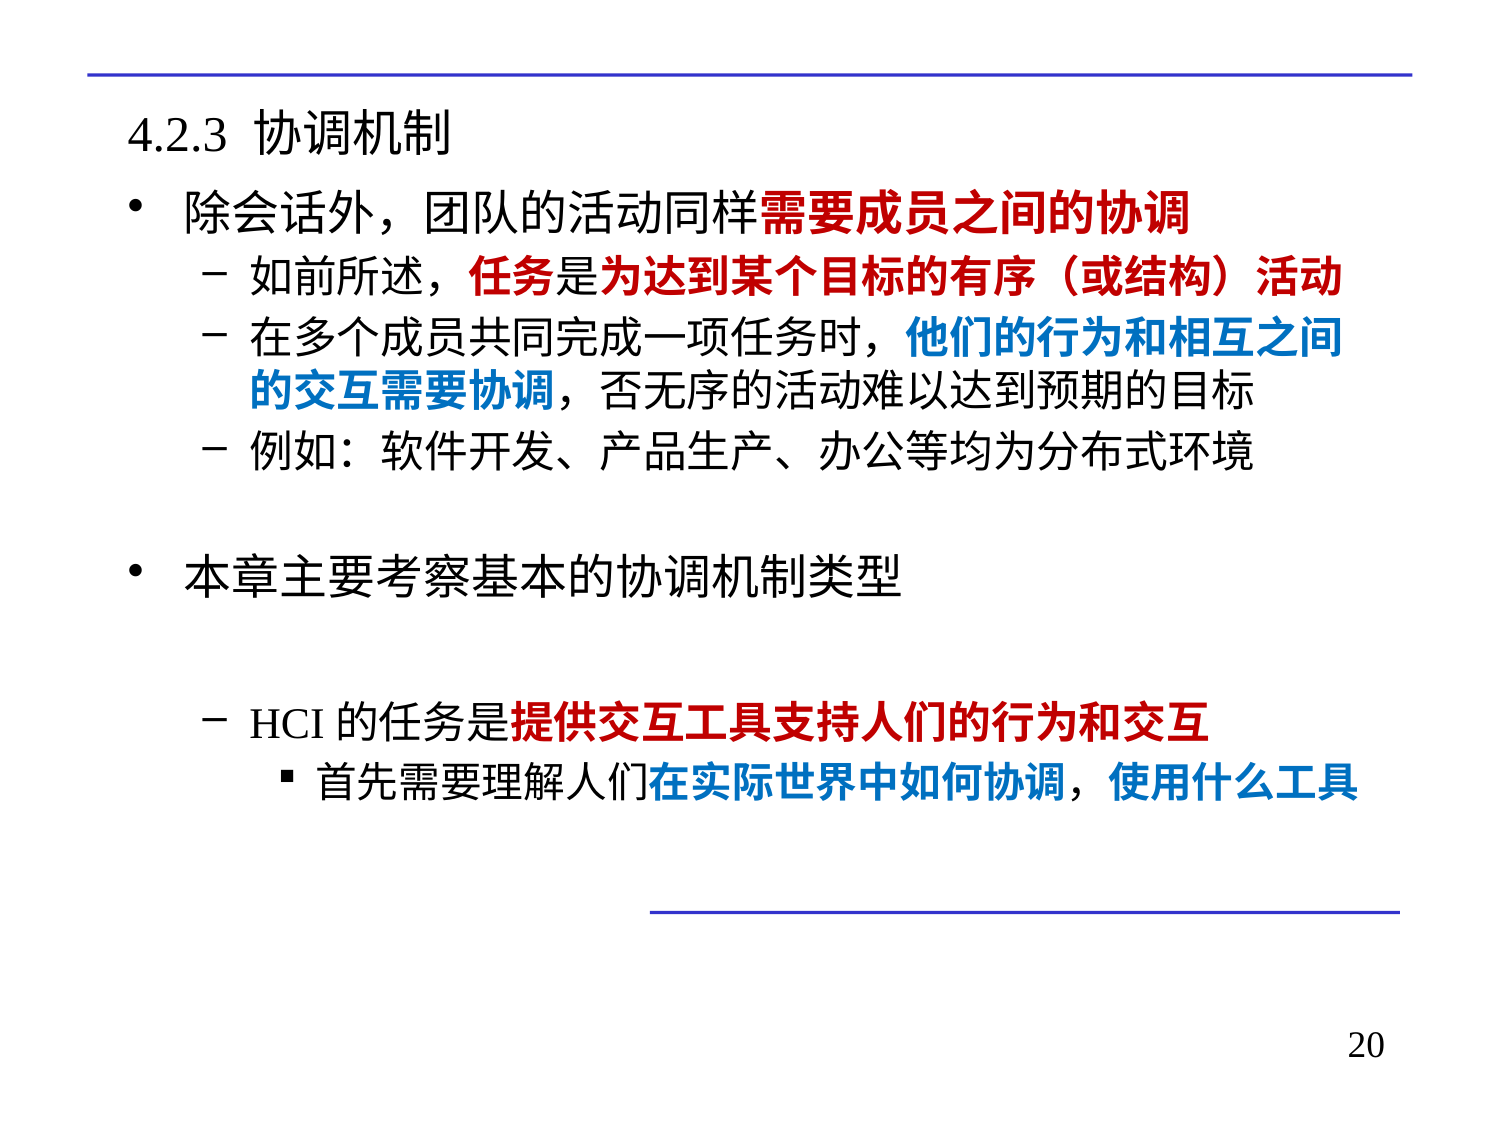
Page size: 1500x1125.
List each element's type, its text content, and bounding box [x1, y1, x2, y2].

title 4.2.3 协调机制 [112, 87, 1388, 174]
slide_number 20 [1087, 1012, 1401, 1088]
list 除会话外，团队的活动同样需要成员之间的协调 如前所述，任务是为达到某个目标的有序（或结构）活动 在多个成员共同完成一项任务时，他们的行为和相互之间的交互需要协调，否无序的活动难以达到预期的目标 例如：软件开发、产品生产、办公等均为分布式环境 本章主要考察基本的协调机制类型 HCI的任务是提供交互工具支持人们的行为和交互 首先需要理解人们在实际世界中如何协调，使用什么工具 [112, 174, 1388, 900]
